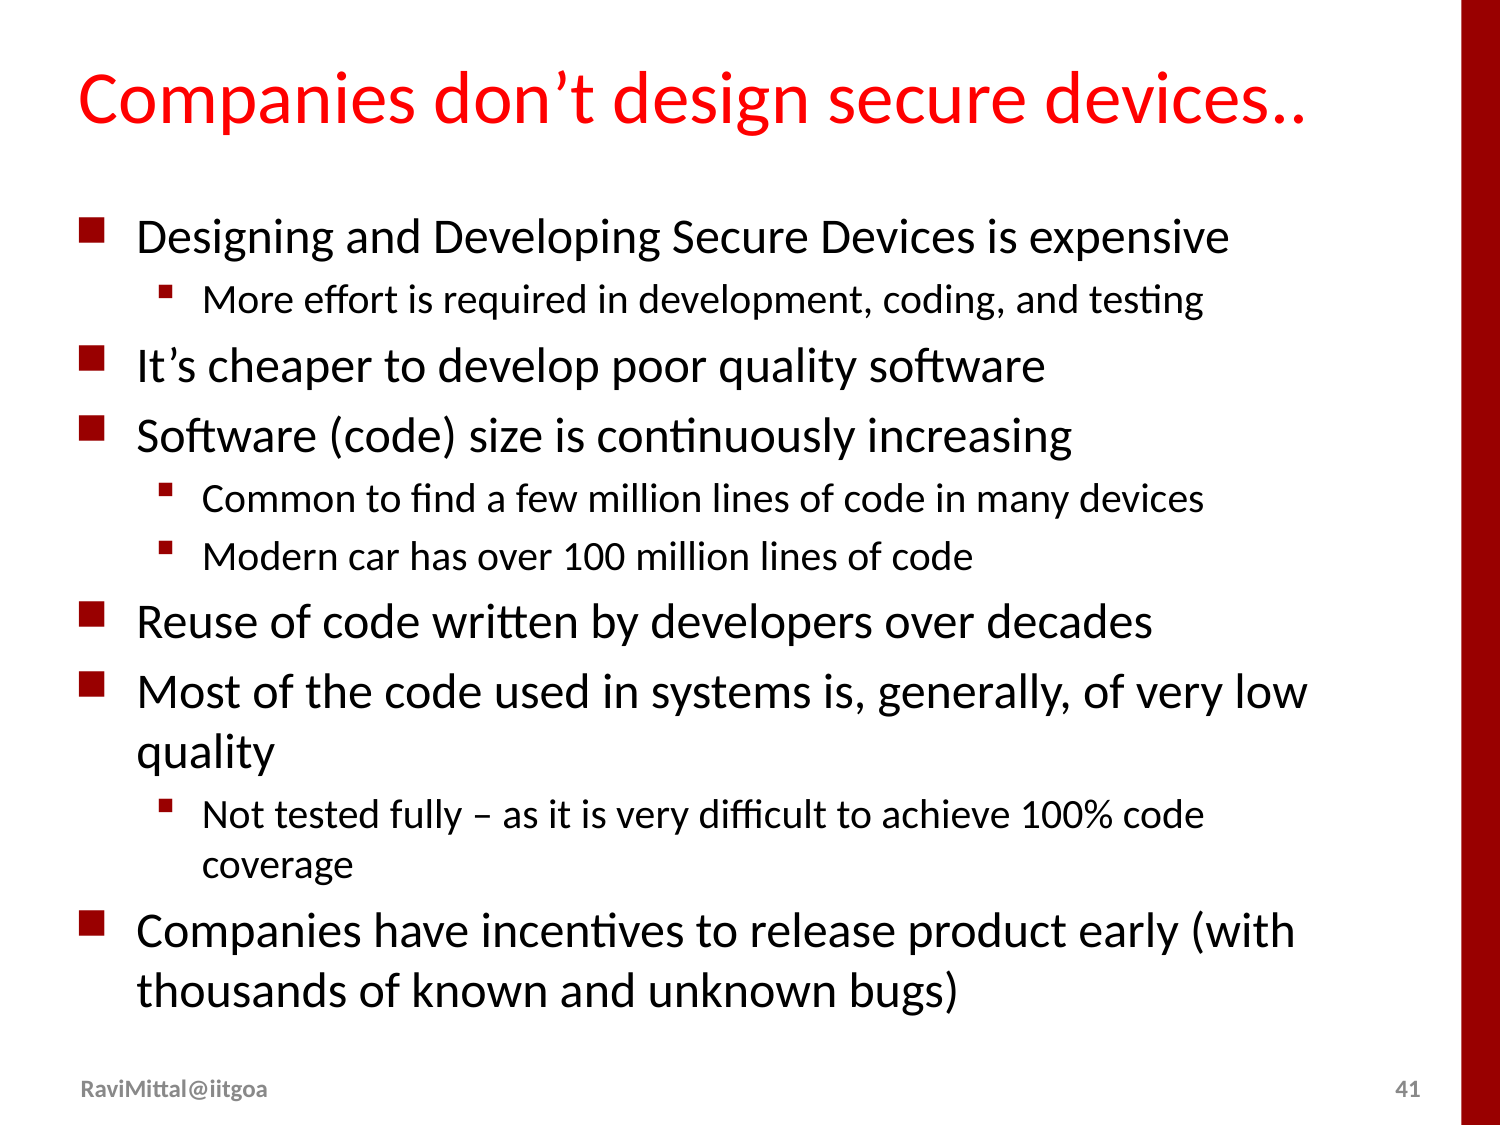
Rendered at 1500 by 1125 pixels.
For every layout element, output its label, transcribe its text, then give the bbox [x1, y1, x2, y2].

title Companies don’t design secure devices.. [63, 30, 1361, 156]
text_box RaviMittal@iitgoa [65, 1057, 573, 1118]
list Designing and Developing Secure Devices is expensive More effort is required in development, coding, and testing It’s cheaper to develop poor quality software Software (code) size is continuously increasing Common to find a few million lines of code in many devices Modern car has over 100 million lines of code Reuse of code written by developers over decades Most of the code used in systems is, generally, of very low quality Not tested fully – as it is very difficult to achieve 100% code coverage Companies have incentives to release product early (with thousands of known and unknown bugs) [65, 196, 1361, 1047]
